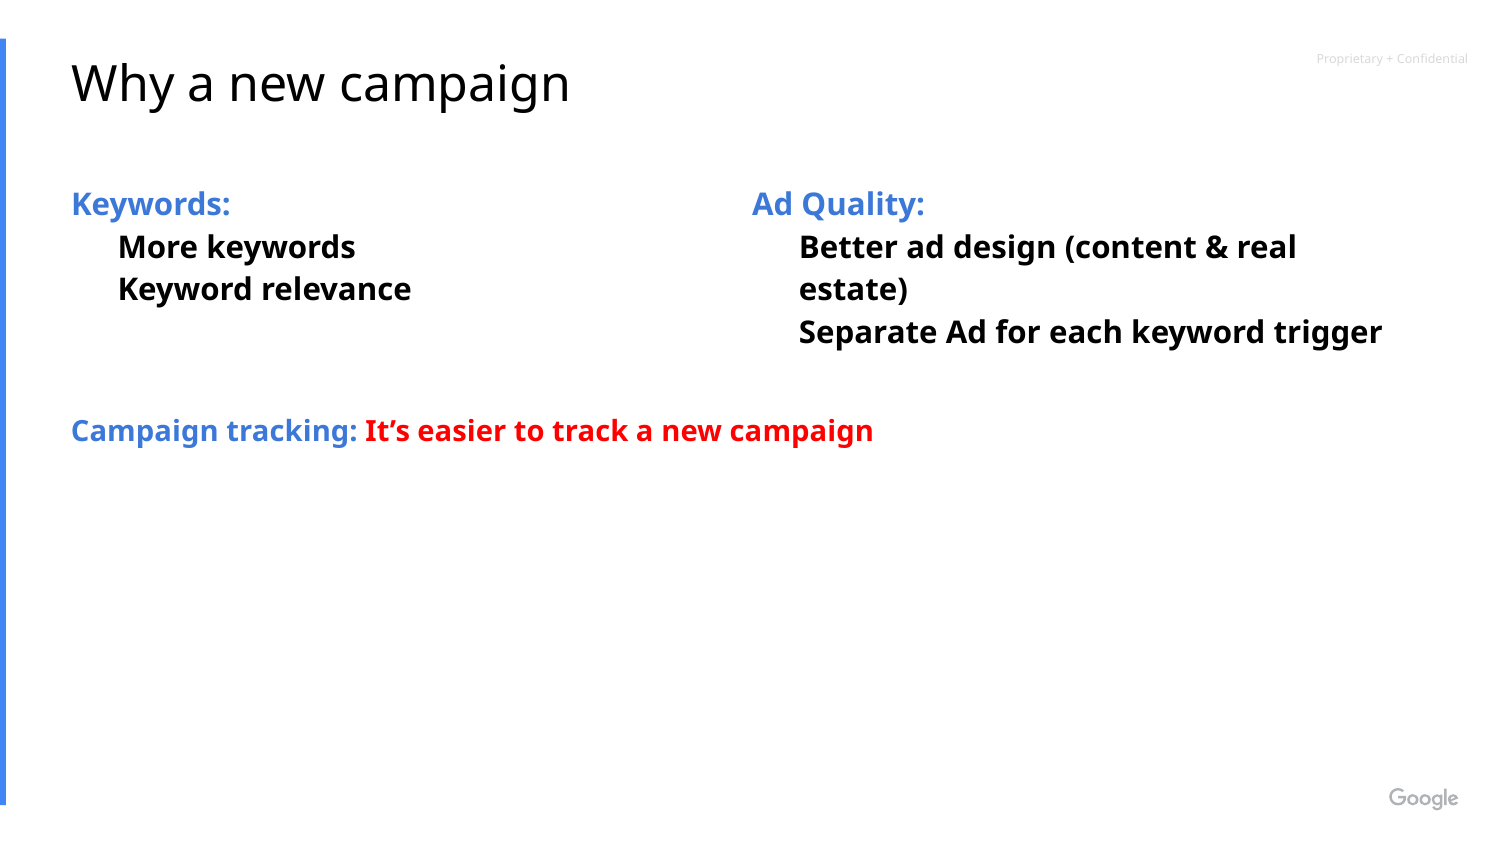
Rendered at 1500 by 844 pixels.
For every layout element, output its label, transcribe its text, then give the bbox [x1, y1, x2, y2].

text_box Ad Quality: Better ad design (content & real estate) Separate Ad for each keyword trigger [737, 163, 1403, 455]
text_box Campaign tracking: It’s easier to track a new campaign [55, 405, 1271, 455]
text_box Why a new campaign [56, 42, 1272, 131]
text_box Keywords: More keywords Keyword relevance [55, 163, 721, 405]
